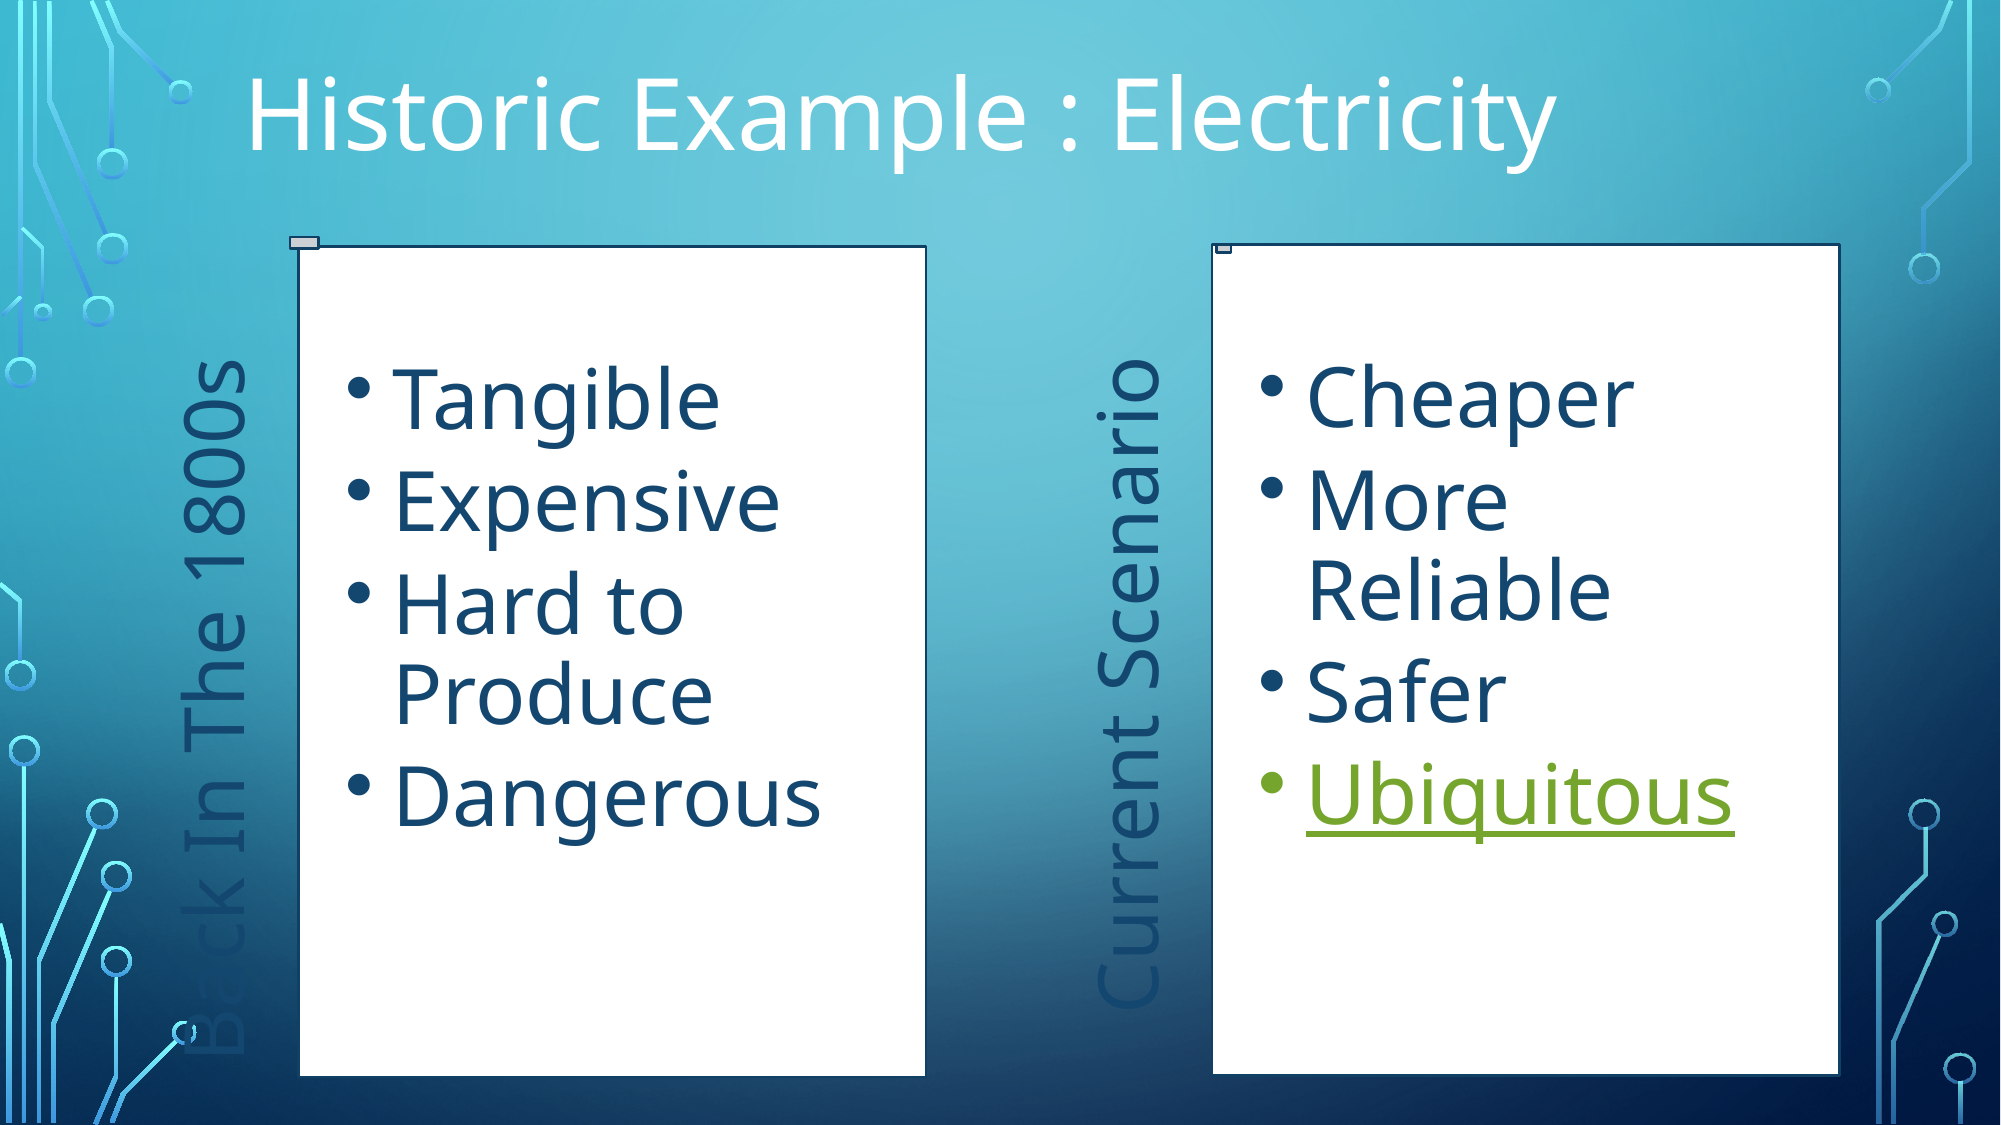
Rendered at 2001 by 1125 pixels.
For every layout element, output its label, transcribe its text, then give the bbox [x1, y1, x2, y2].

text_box Historic Example : Electricity [229, 42, 1698, 105]
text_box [162, 105, 1851, 1125]
